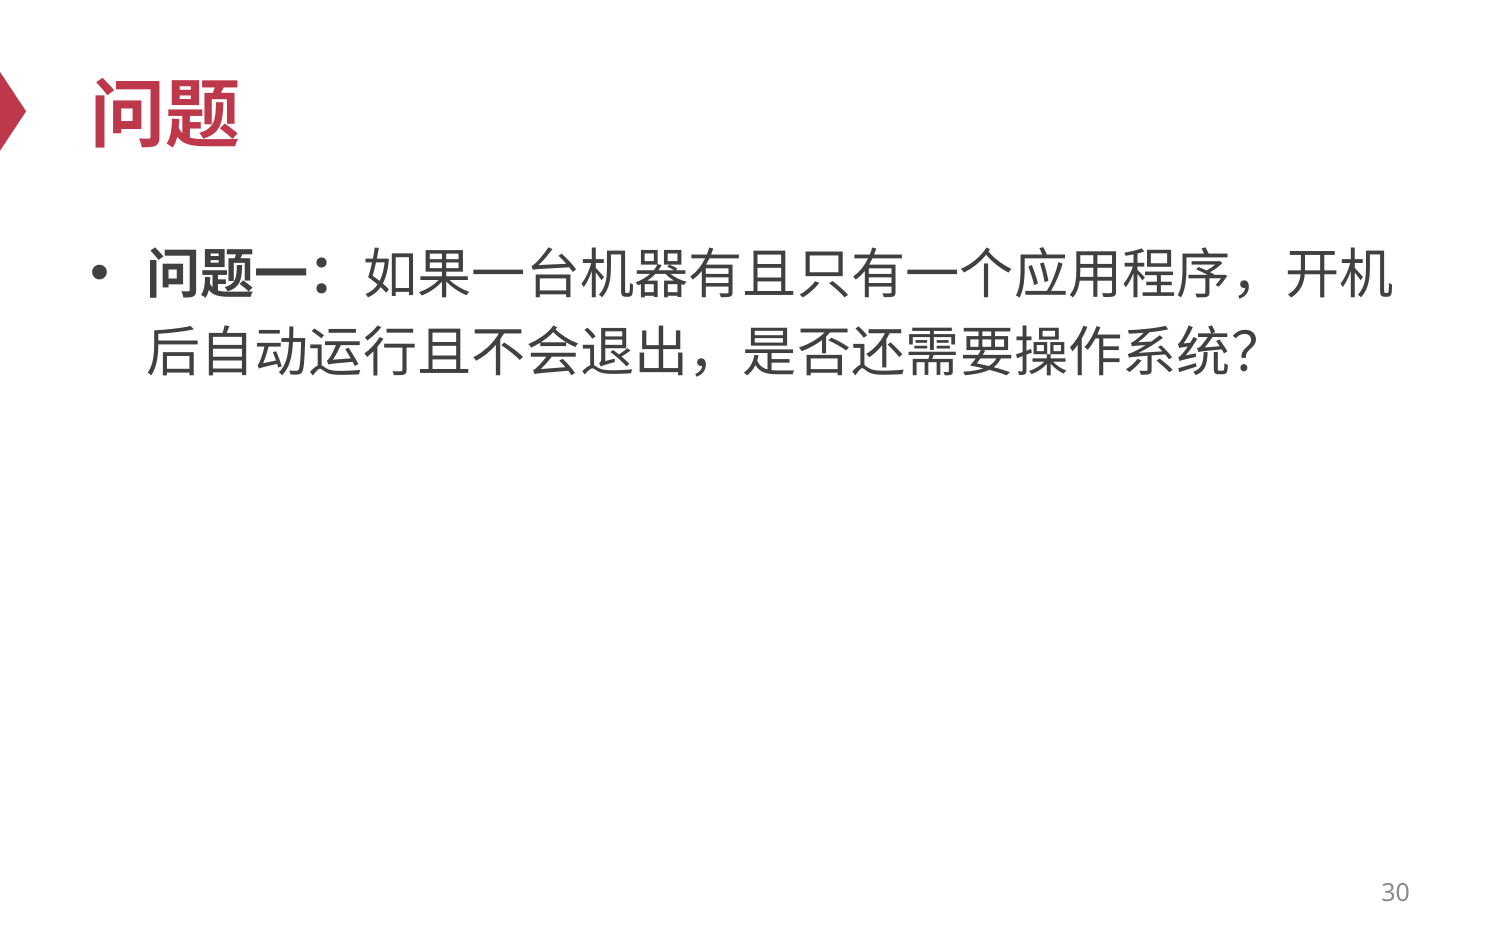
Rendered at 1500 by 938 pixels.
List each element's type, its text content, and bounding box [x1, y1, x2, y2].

title 问题 [75, 37, 1425, 186]
list 问题一：如果一台机器有且只有一个应用程序，开机后自动运行且不会退出，是否还需要操作系统？ [75, 218, 1425, 838]
slide_number 30 [1074, 868, 1425, 919]
